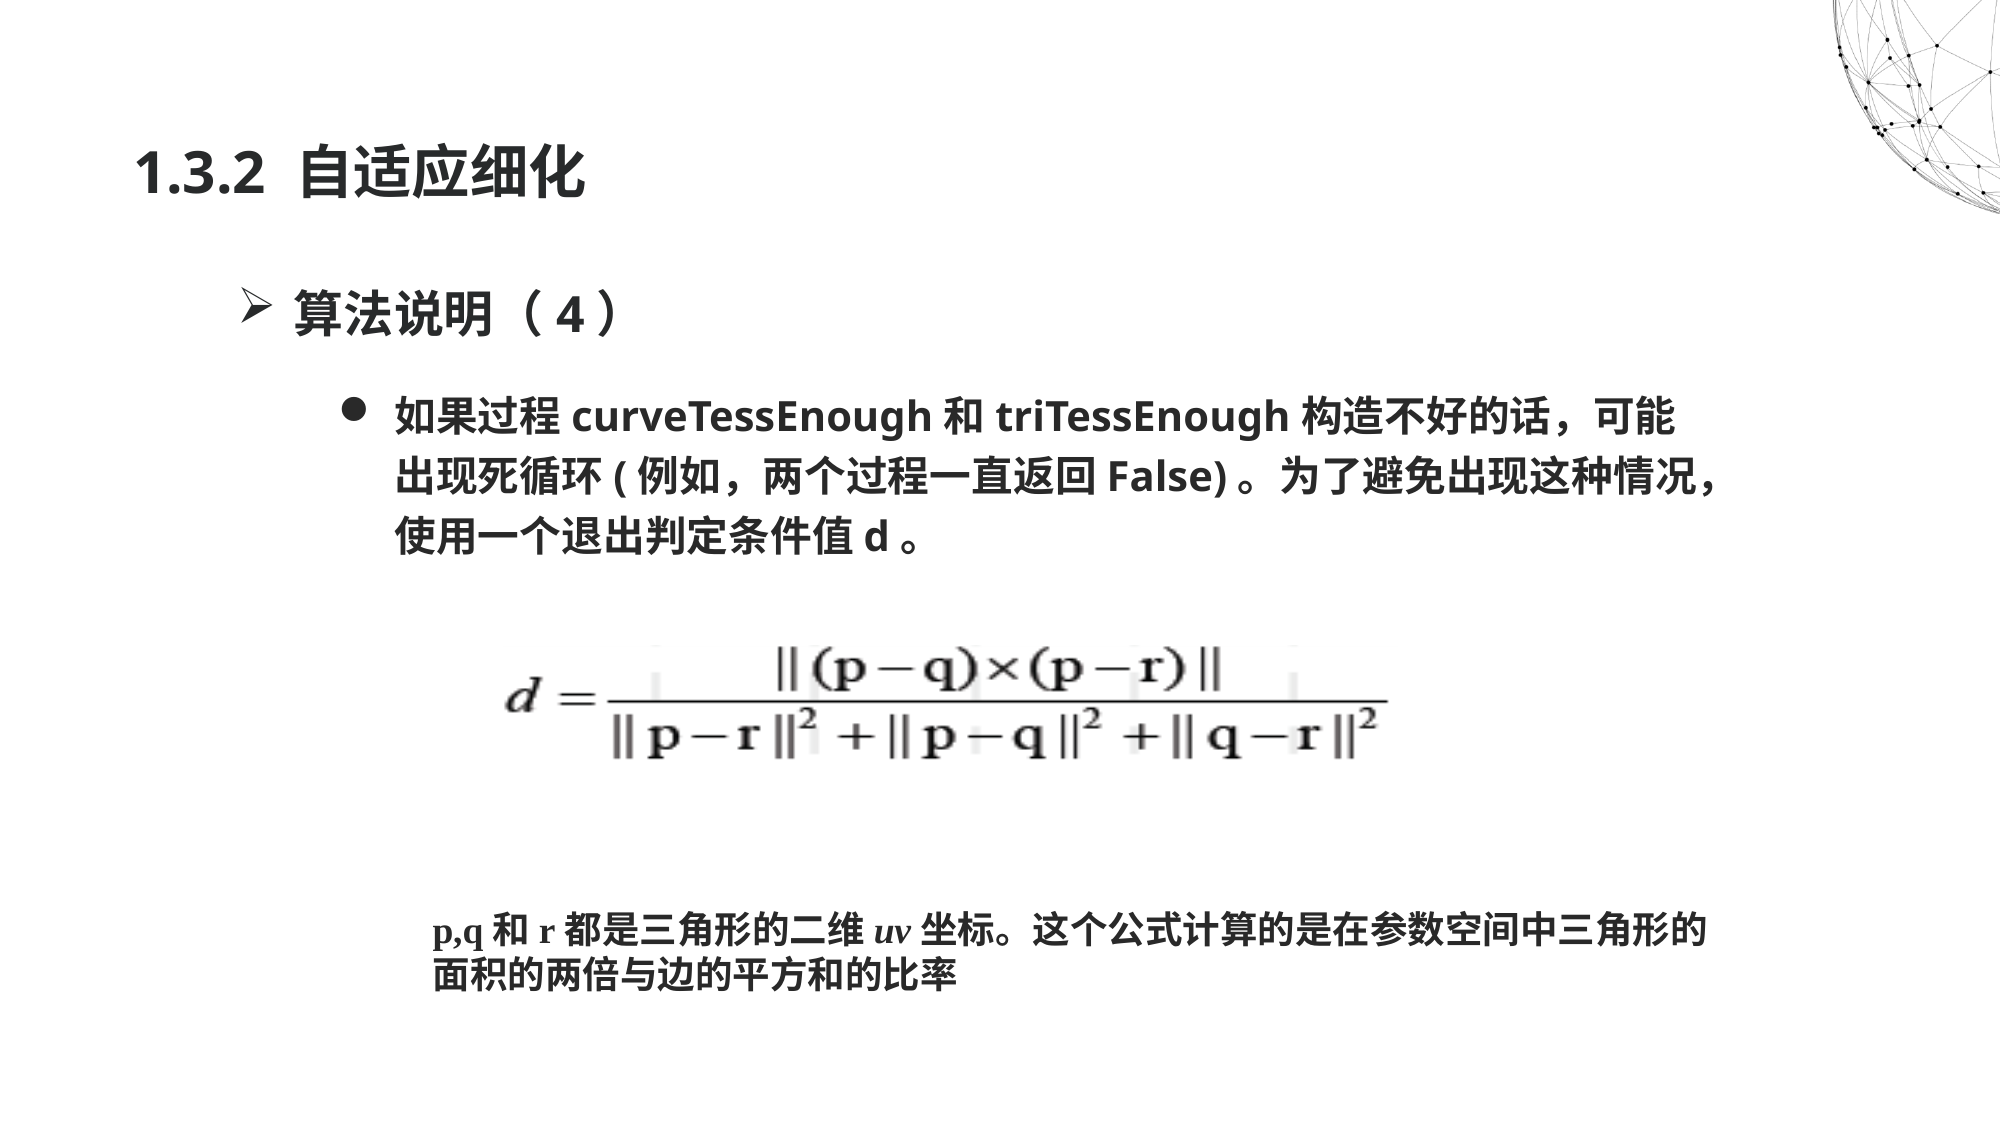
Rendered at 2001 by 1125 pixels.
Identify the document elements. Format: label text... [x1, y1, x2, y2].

title 1.3.2 自适应细化 [125, 54, 1831, 295]
text_box p,q和r都是三角形的二维uv坐标。这个公式计算的是在参数空间中三角形的面积的两倍与边的平方和的比率 [417, 899, 1749, 1125]
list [503, 644, 1398, 771]
picture [711, 0, 2000, 725]
list 算法说明（4） 如果过程curveTessEnough和triTessEnough构造不好的话，可能出现死循环(例如，两个过程一直返回False)。为了避免出现这种情况，使用一个退出判定条件值d。 [160, 295, 1715, 943]
